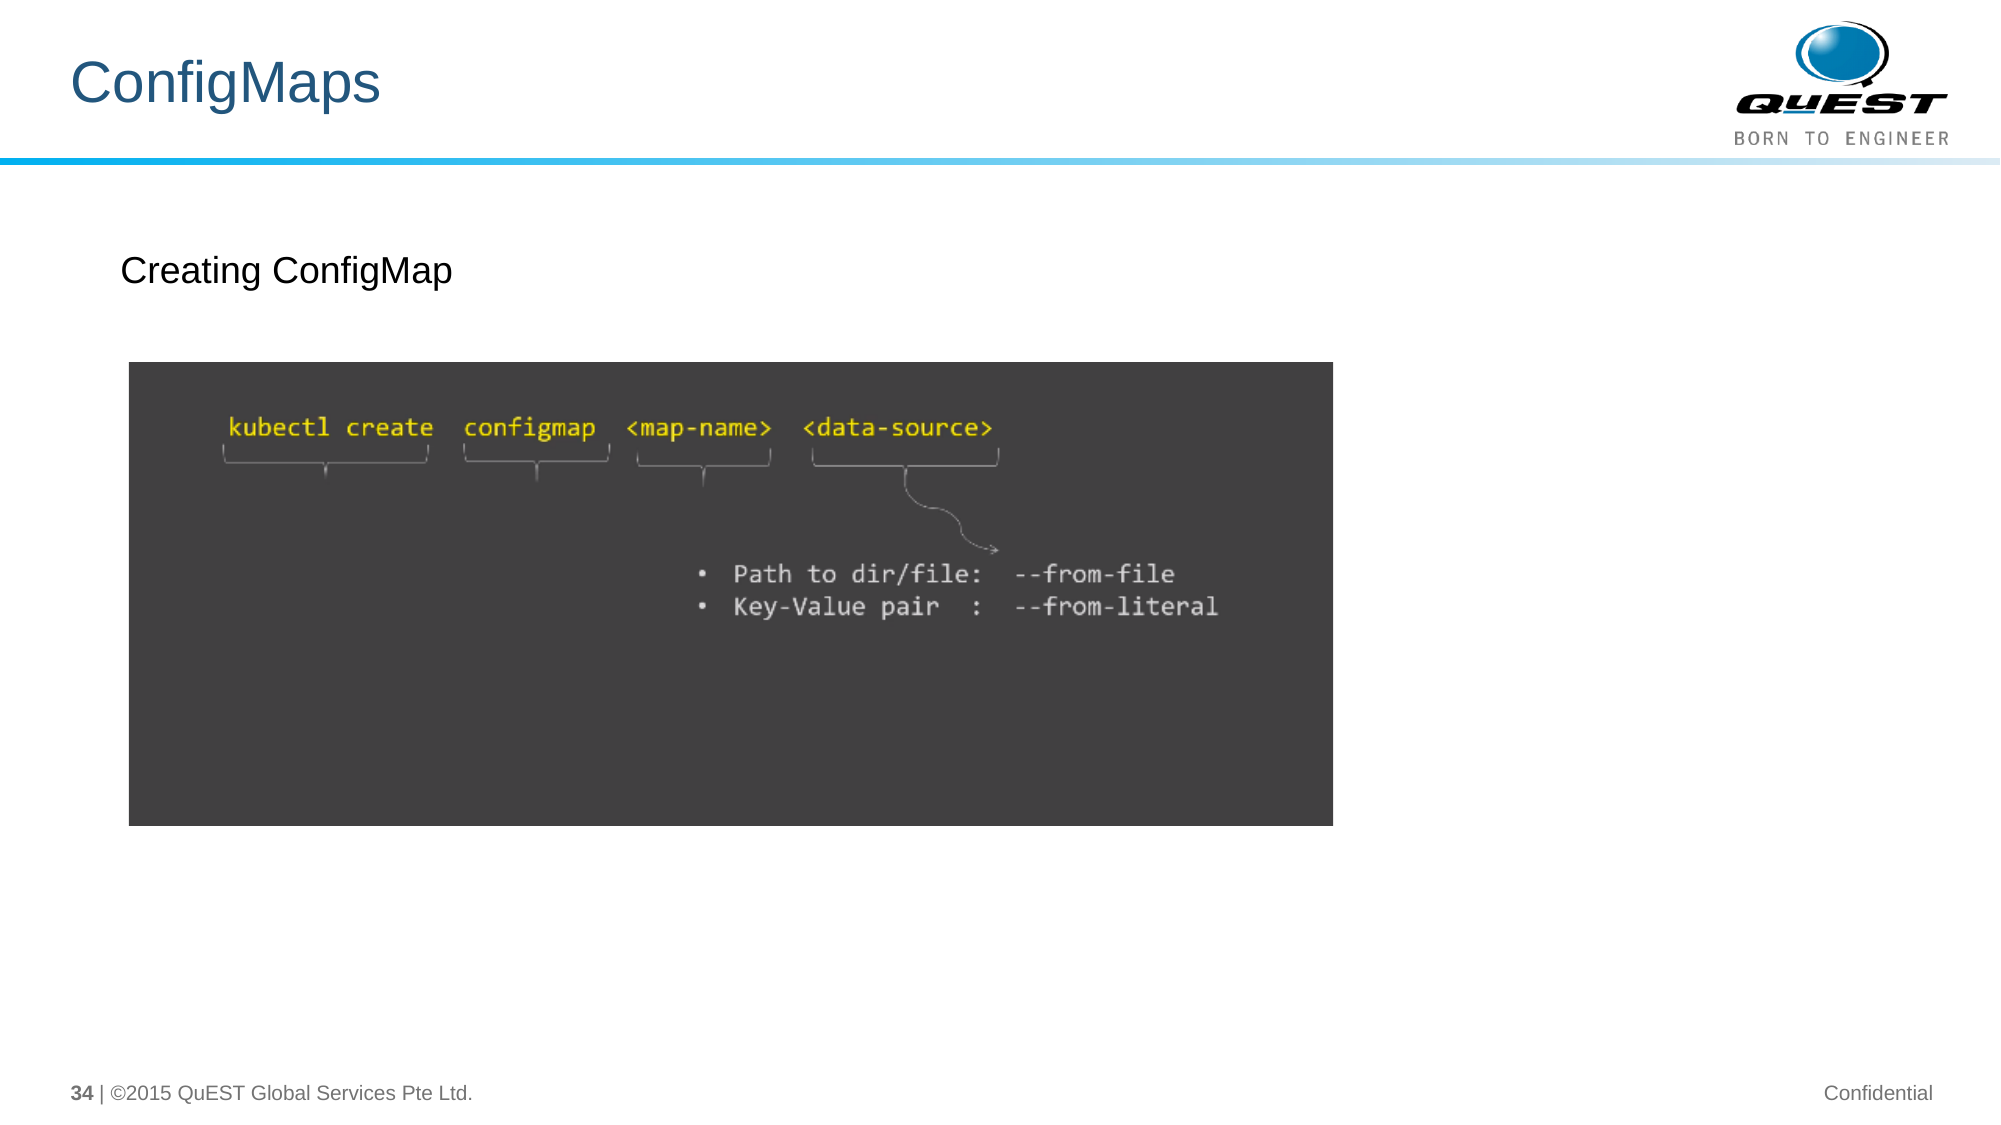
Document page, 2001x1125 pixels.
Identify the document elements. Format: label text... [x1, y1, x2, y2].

picture [1735, 21, 1948, 145]
text_box Creating ConfigMap [105, 238, 1877, 344]
picture [128, 362, 1334, 826]
title ConfigMaps [55, 19, 1592, 139]
